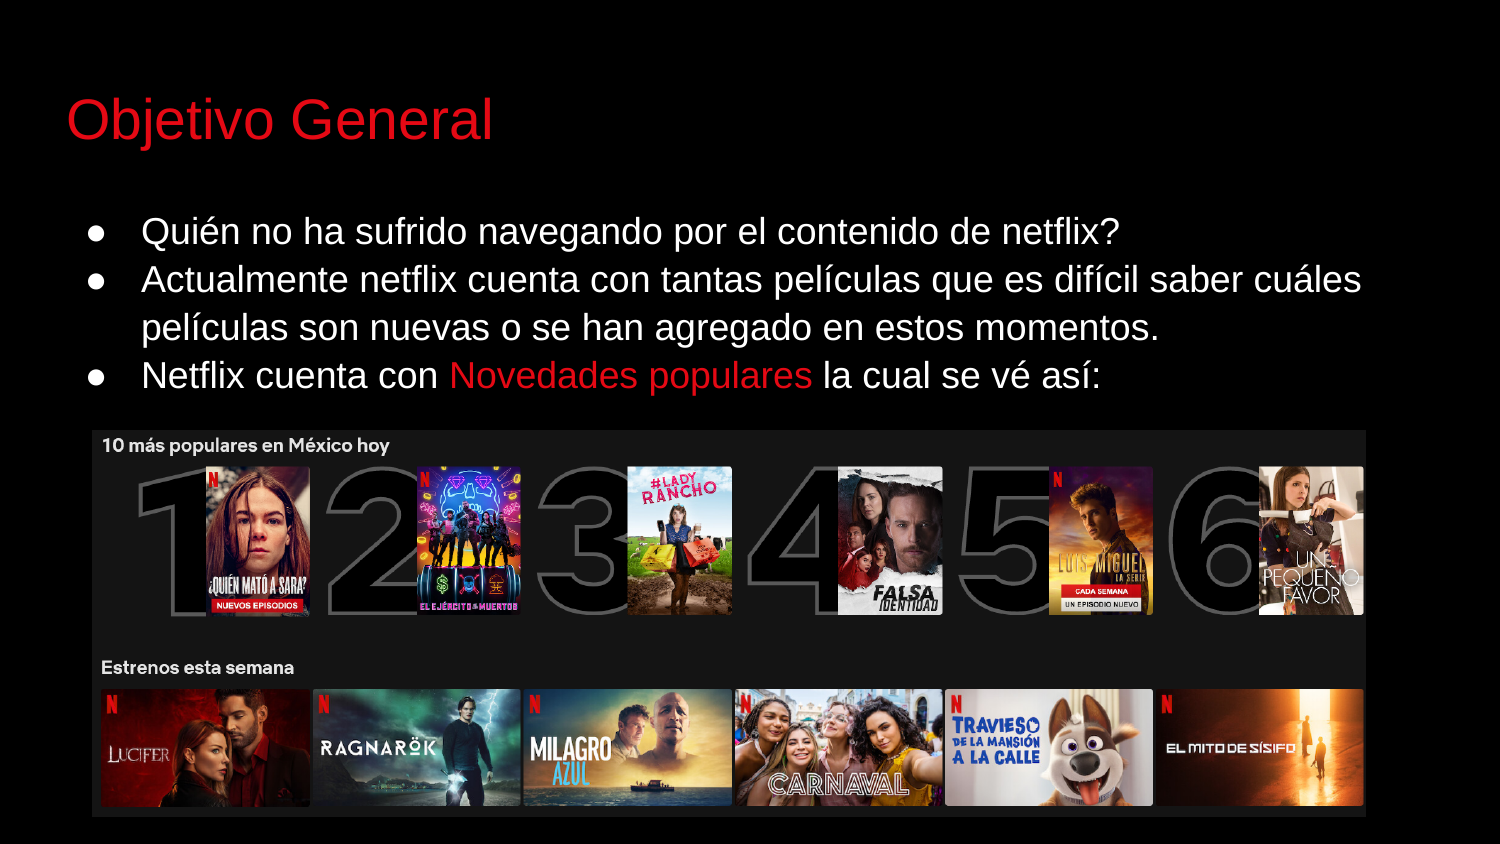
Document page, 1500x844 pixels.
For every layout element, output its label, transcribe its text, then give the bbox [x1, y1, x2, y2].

list Quién no ha sufrido navegando por el contenido de netflix? Actualmente netflix cuenta con tantas películas que es difícil saber cuáles películas son nuevas o se han agregado en estos momentos. Netflix cuenta con Novedades populares la cual se vé así: [51, 189, 1449, 750]
title Objetivo General [51, 72, 1449, 167]
picture [92, 430, 1366, 818]
